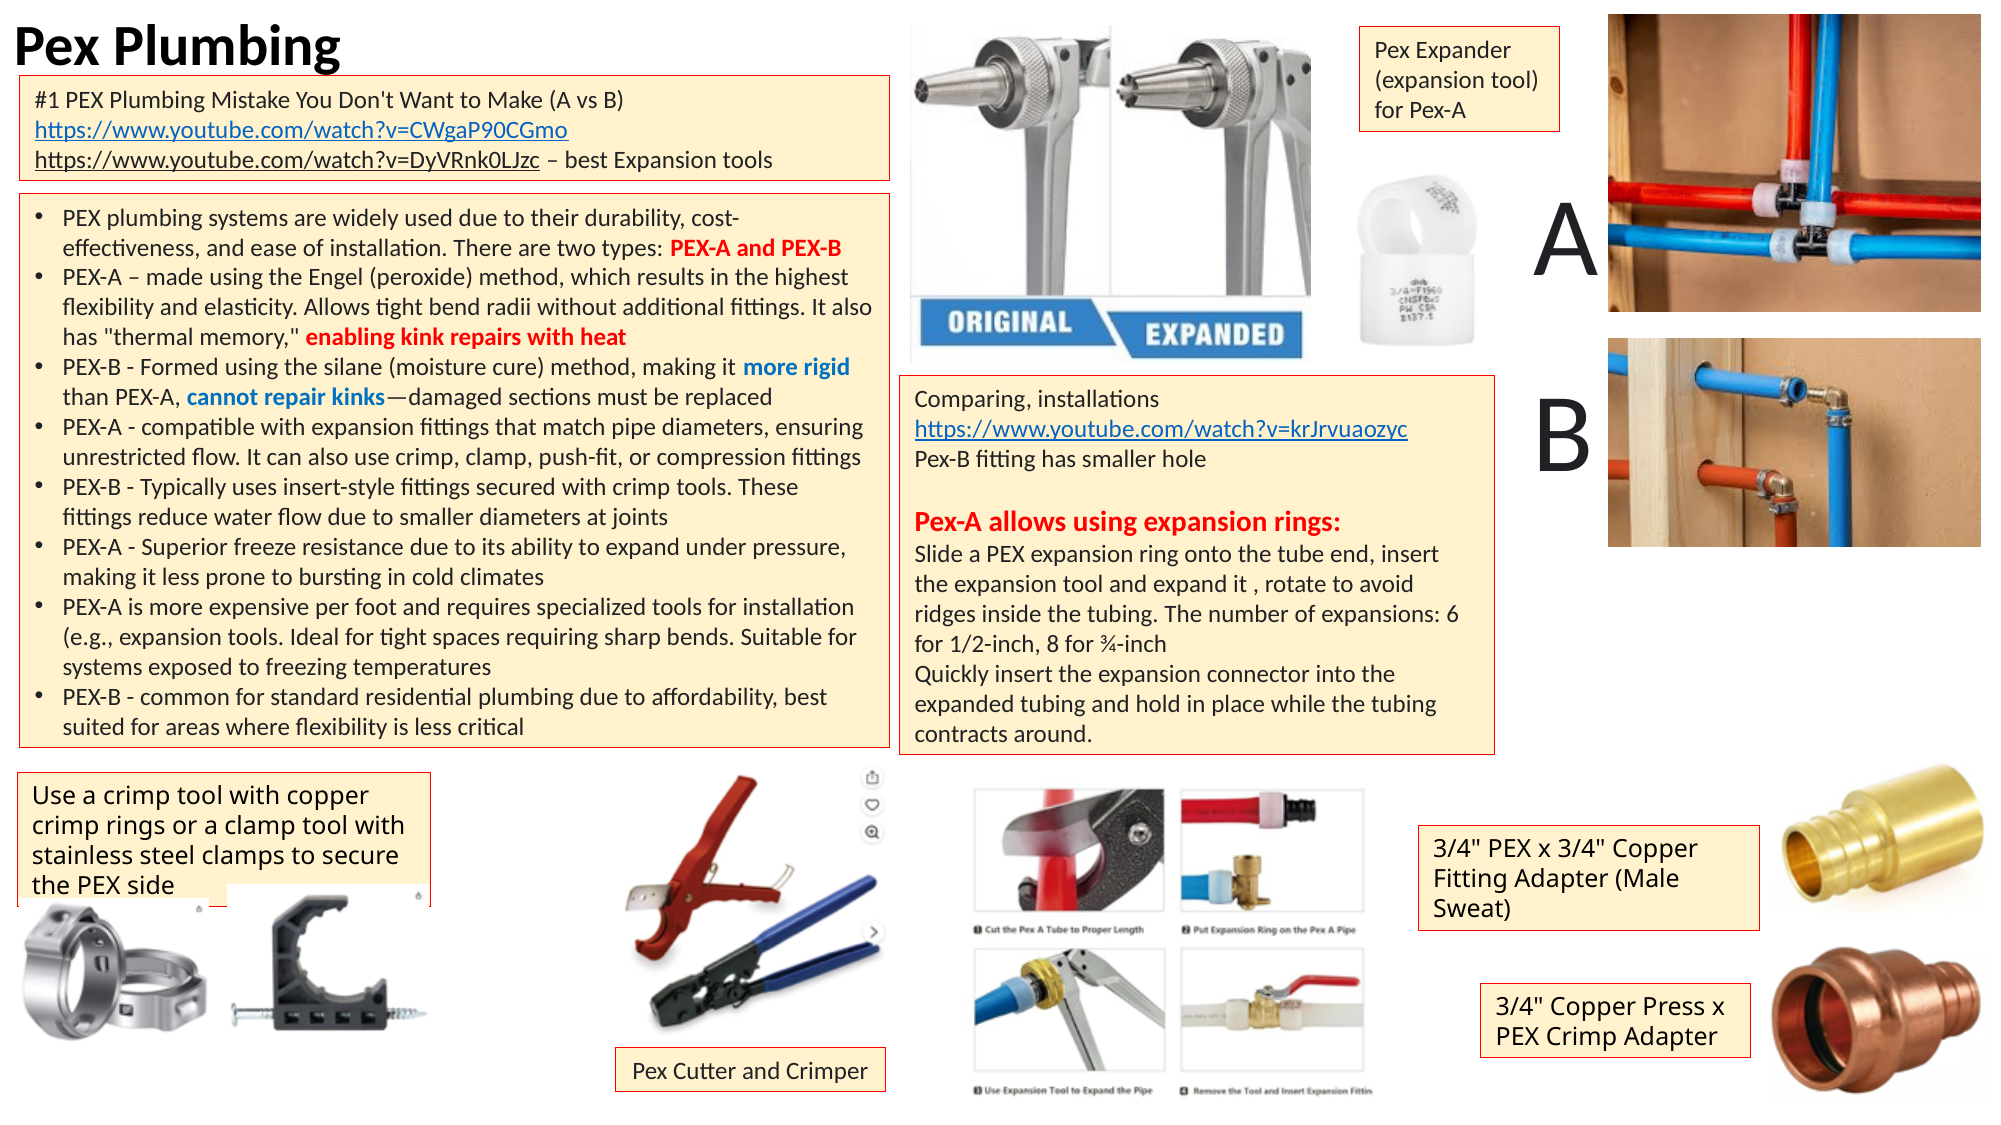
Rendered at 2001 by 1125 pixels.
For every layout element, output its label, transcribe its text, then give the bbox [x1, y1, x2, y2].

text_box B [1531, 357, 1596, 496]
picture [910, 25, 1311, 363]
text_box Use a crimp tool with copper crimp rings or a clamp tool with stainless steel clamps to secure the PEX side [17, 772, 431, 907]
picture [227, 884, 429, 1040]
picture [1350, 171, 1485, 348]
text_box PEX plumbing systems are widely used due to their durability, cost-effectiveness, and ease of installation. There are two types: PEX-A and PEX-B PEX-A – made using the Engel (peroxide) method, which results in the highest flexibility and elasticity. Allows tight bend radii without additional fittings. It also has "thermal memory," enabling kink repairs with heat PEX-B - Formed using the silane (moisture cure) method, making it more rigid than PEX-A, cannot repair kinks—damaged sections must be replaced PEX-A - compatible with expansion fittings that match pipe diameters, ensuring unrestricted flow. It can also use crimp, clamp, push-fit, or compression fittings PEX-B - Typically uses insert-style fittings secured with crimp tools. These fittings reduce water flow due to smaller diameters at joints PEX-A - Superior freeze resistance due to its ability to expand under pressure, making it less prone to bursting in cold climates PEX-A is more expensive per foot and requires specialized tools for installation (e.g., expansion tools. Ideal for tight spaces requiring sharp bends. Suitable for systems exposed to freezing temperatures PEX-B - common for standard residential plumbing due to affordability, best suited for areas where flexibility is less critical [19, 193, 890, 748]
text_box Pex Cutter and Crimper [615, 1047, 886, 1092]
picture [1608, 14, 1981, 312]
picture [19, 898, 209, 1044]
picture [1773, 754, 1995, 914]
picture [962, 774, 1373, 1109]
text_box Pex Expander (expansion tool) for Pex-A [1359, 26, 1560, 132]
text_box 3/4" Copper Press x PEX Crimp Adapter [1480, 983, 1751, 1058]
text_box A [1532, 161, 1601, 300]
text_box Pex Plumbing [0, 0, 835, 85]
text_box #1 PEX Plumbing Mistake You Don't Want to Make (A vs B) https://www.youtube.com/watch?v=CWgaP90CGmo https://www.youtube.com/watch?v=DyVRnk0LJzc – best Expansion tools [19, 75, 890, 181]
text_box Comparing, installations https://www.youtube.com/watch?v=krJrvuaozyc Pex-B fitting has smaller hole Pex-A allows using expansion rings: Slide a PEX expansion ring onto the tube end, insert the expansion tool and expand it , rotate to avoid ridges inside the tubing. The number of expansions: 6 for 1/2-inch, 8 for ¾-inch Quickly insert the expansion connector into the expanded tubing and hold in place while the tubing contracts around. [899, 375, 1495, 755]
picture [616, 765, 887, 1036]
picture [1766, 941, 1987, 1101]
picture [1608, 338, 1981, 547]
text_box 3/4" PEX x 3/4" Copper Fitting Adapter (Male Sweat) [1418, 825, 1760, 931]
